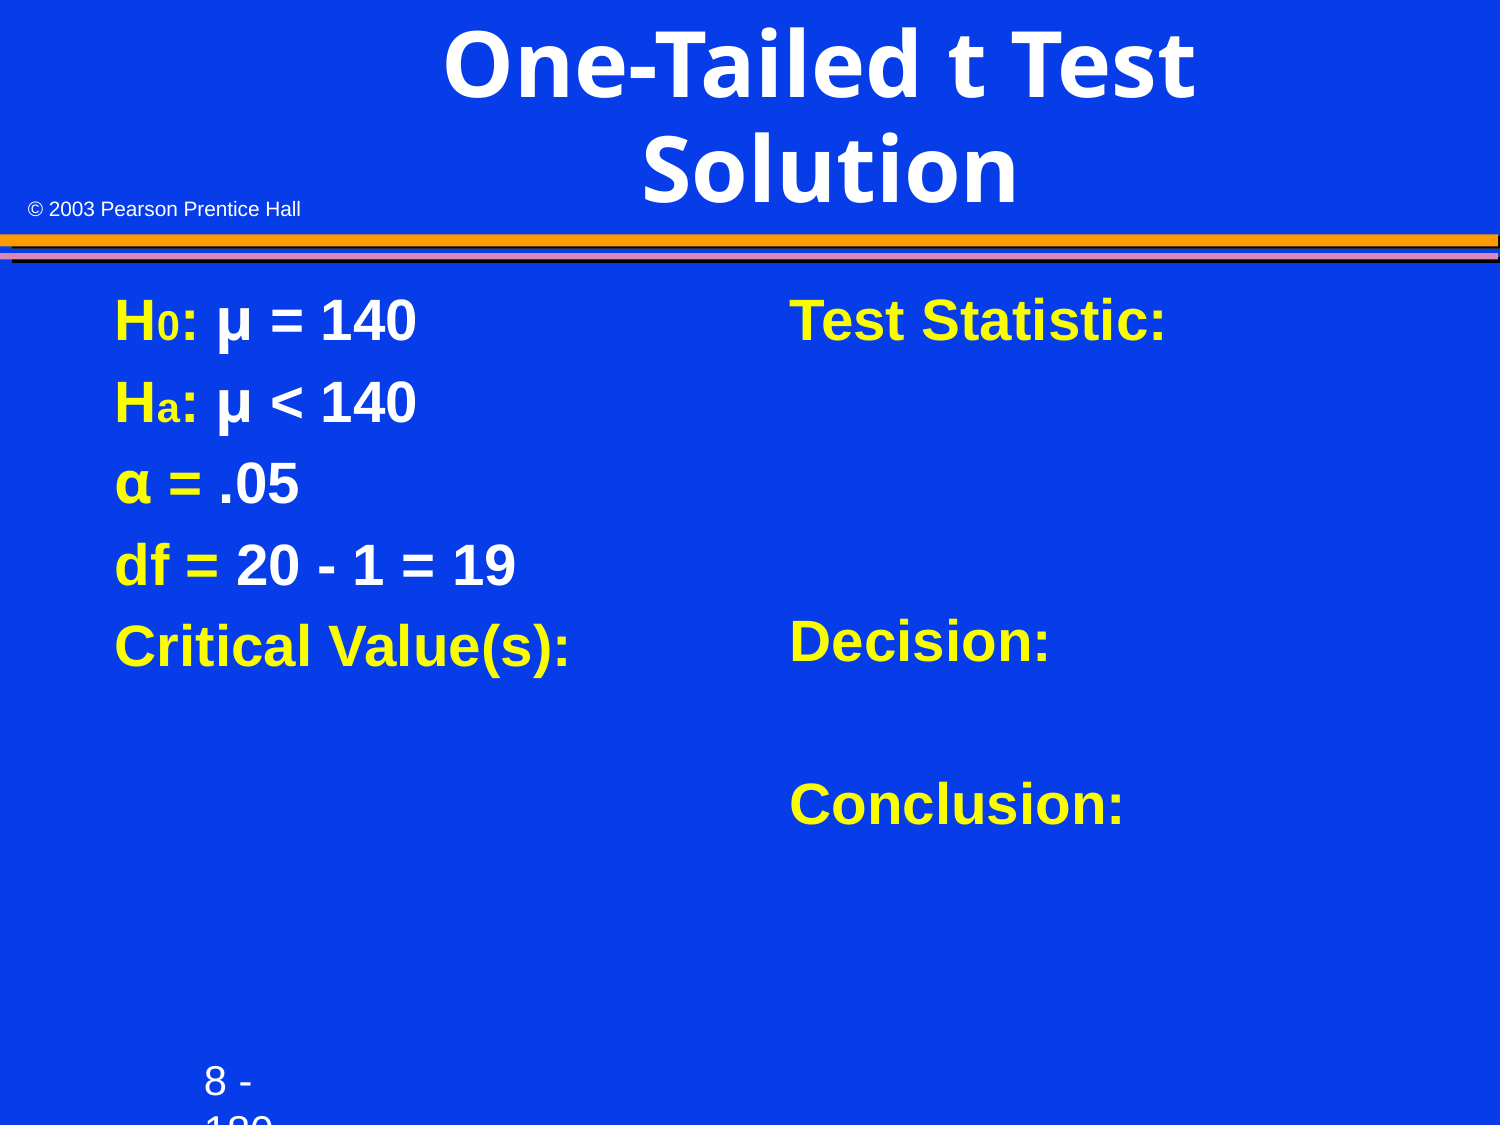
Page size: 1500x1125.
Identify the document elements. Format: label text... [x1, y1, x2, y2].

list H0: μ = 140 Ha: μ < 140 α = .05 df = 20 - 1 = 19 Critical Value(s): [99, 275, 732, 950]
text_box Test Statistic: Decision: Conclusion: [774, 274, 1400, 950]
title One-Tailed t Test Solution [275, 24, 1388, 213]
